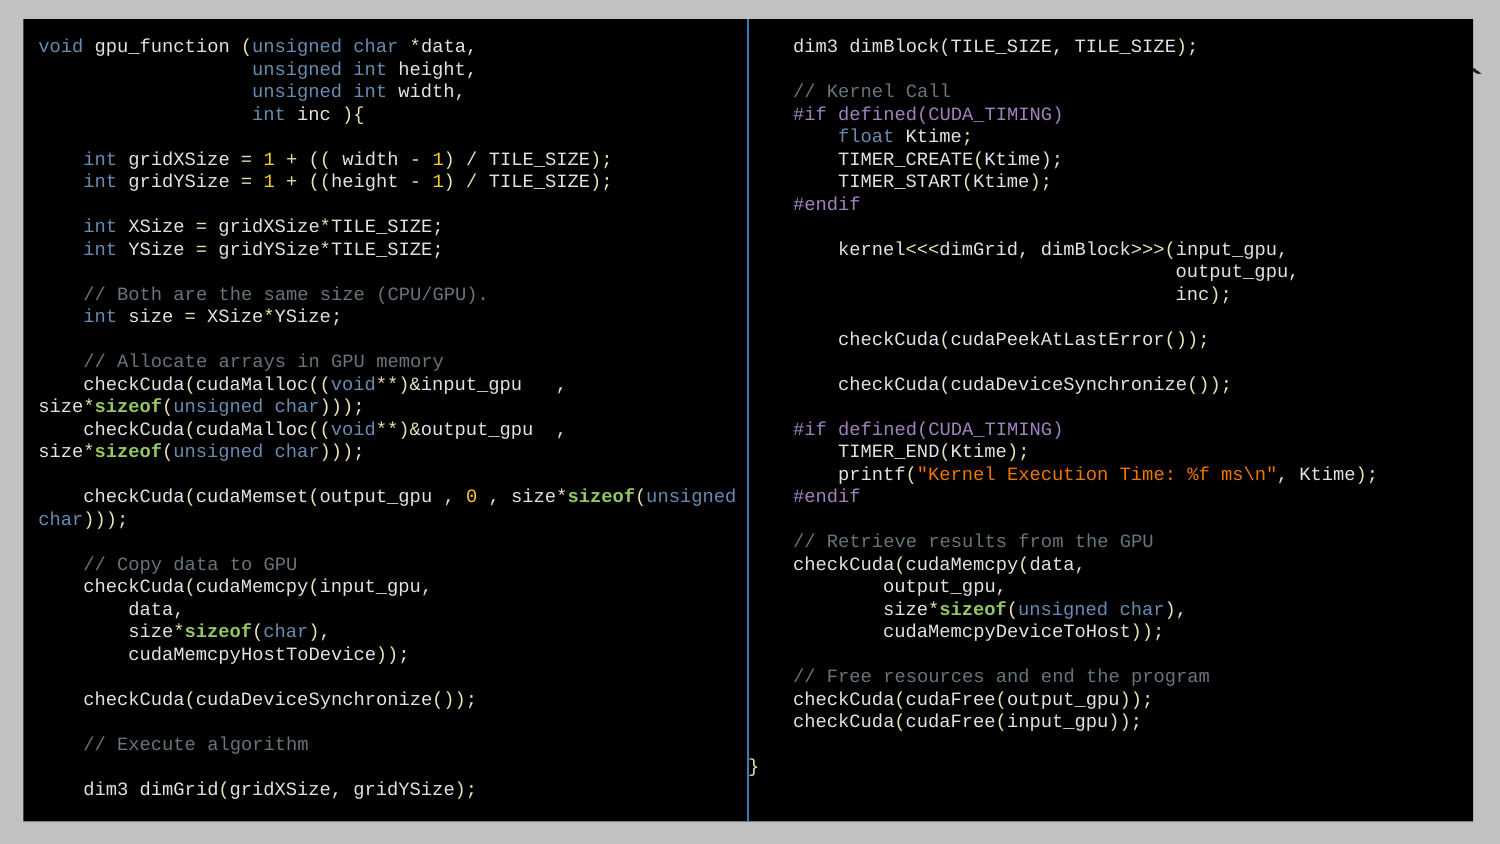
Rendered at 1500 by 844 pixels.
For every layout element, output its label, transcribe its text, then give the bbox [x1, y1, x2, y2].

list void gpu_function (unsigned char *data, unsigned int height, unsigned int width, int inc ){ int gridXSize = 1 + (( width - 1) / TILE_SIZE); int gridYSize = 1 + ((height - 1) / TILE_SIZE); int XSize = gridXSize*TILE_SIZE; int YSize = gridYSize*TILE_SIZE; // Both are the same size (CPU/GPU). int size = XSize*YSize; // Allocate arrays in GPU memory checkCuda(cudaMalloc((void**)&input_gpu , size*sizeof(unsigned char))); checkCuda(cudaMalloc((void**)&output_gpu , size*sizeof(unsigned char))); checkCuda(cudaMemset(output_gpu , 0 , size*sizeof(unsigned char))); // Copy data to GPU checkCuda(cudaMemcpy(input_gpu, data, size*sizeof(char), cudaMemcpyHostToDevice)); checkCuda(cudaDeviceSynchronize()); // Execute algorithm dim3 dimGrid(gridXSize, gridYSize); dim3 dimBlock(TILE_SIZE, TILE_SIZE); // Kernel Call #if defined(CUDA_TIMING) float Ktime; TIMER_CREATE(Ktime); TIMER_START(Ktime); #endif kernel<<<dimGrid, dimBlock>>>(input_gpu, output_gpu, inc); checkCuda(cudaPeekAtLastError()); checkCuda(cudaDeviceSynchronize()); #if defined(CUDA_TIMING) TIMER_END(Ktime); printf("Kernel Execution Time: %f ms\n", Ktime); #endif // Retrieve results from the GPU checkCuda(cudaMemcpy(data, output_gpu, size*sizeof(unsigned char), cudaMemcpyDeviceToHost)); // Free resources and end the program checkCuda(cudaFree(output_gpu)); checkCuda(cudaFree(input_gpu)); } [749, 19, 1474, 822]
list void gpu_function (unsigned char *data, unsigned int height, unsigned int width, int inc ){ int gridXSize = 1 + (( width - 1) / TILE_SIZE); int gridYSize = 1 + ((height - 1) / TILE_SIZE); int XSize = gridXSize*TILE_SIZE; int YSize = gridYSize*TILE_SIZE; // Both are the same size (CPU/GPU). int size = XSize*YSize; // Allocate arrays in GPU memory checkCuda(cudaMalloc((void**)&input_gpu , size*sizeof(unsigned char))); checkCuda(cudaMalloc((void**)&output_gpu , size*sizeof(unsigned char))); checkCuda(cudaMemset(output_gpu , 0 , size*sizeof(unsigned char))); // Copy data to GPU checkCuda(cudaMemcpy(input_gpu, data, size*sizeof(char), cudaMemcpyHostToDevice)); checkCuda(cudaDeviceSynchronize()); // Execute algorithm dim3 dimGrid(gridXSize, gridYSize); dim3 dimBlock(TILE_SIZE, TILE_SIZE); // Kernel Call #if defined(CUDA_TIMING) float Ktime; TIMER_CREATE(Ktime); TIMER_START(Ktime); #endif kernel<<<dimGrid, dimBlock>>>(input_gpu, output_gpu, inc); checkCuda(cudaPeekAtLastError()); checkCuda(cudaDeviceSynchronize()); #if defined(CUDA_TIMING) TIMER_END(Ktime); printf("Kernel Execution Time: %f ms\n", Ktime); #endif // Retrieve results from the GPU checkCuda(cudaMemcpy(data, output_gpu, size*sizeof(unsigned char), cudaMemcpyDeviceToHost)); // Free resources and end the program checkCuda(cudaFree(output_gpu)); checkCuda(cudaFree(input_gpu)); } [23, 19, 747, 822]
